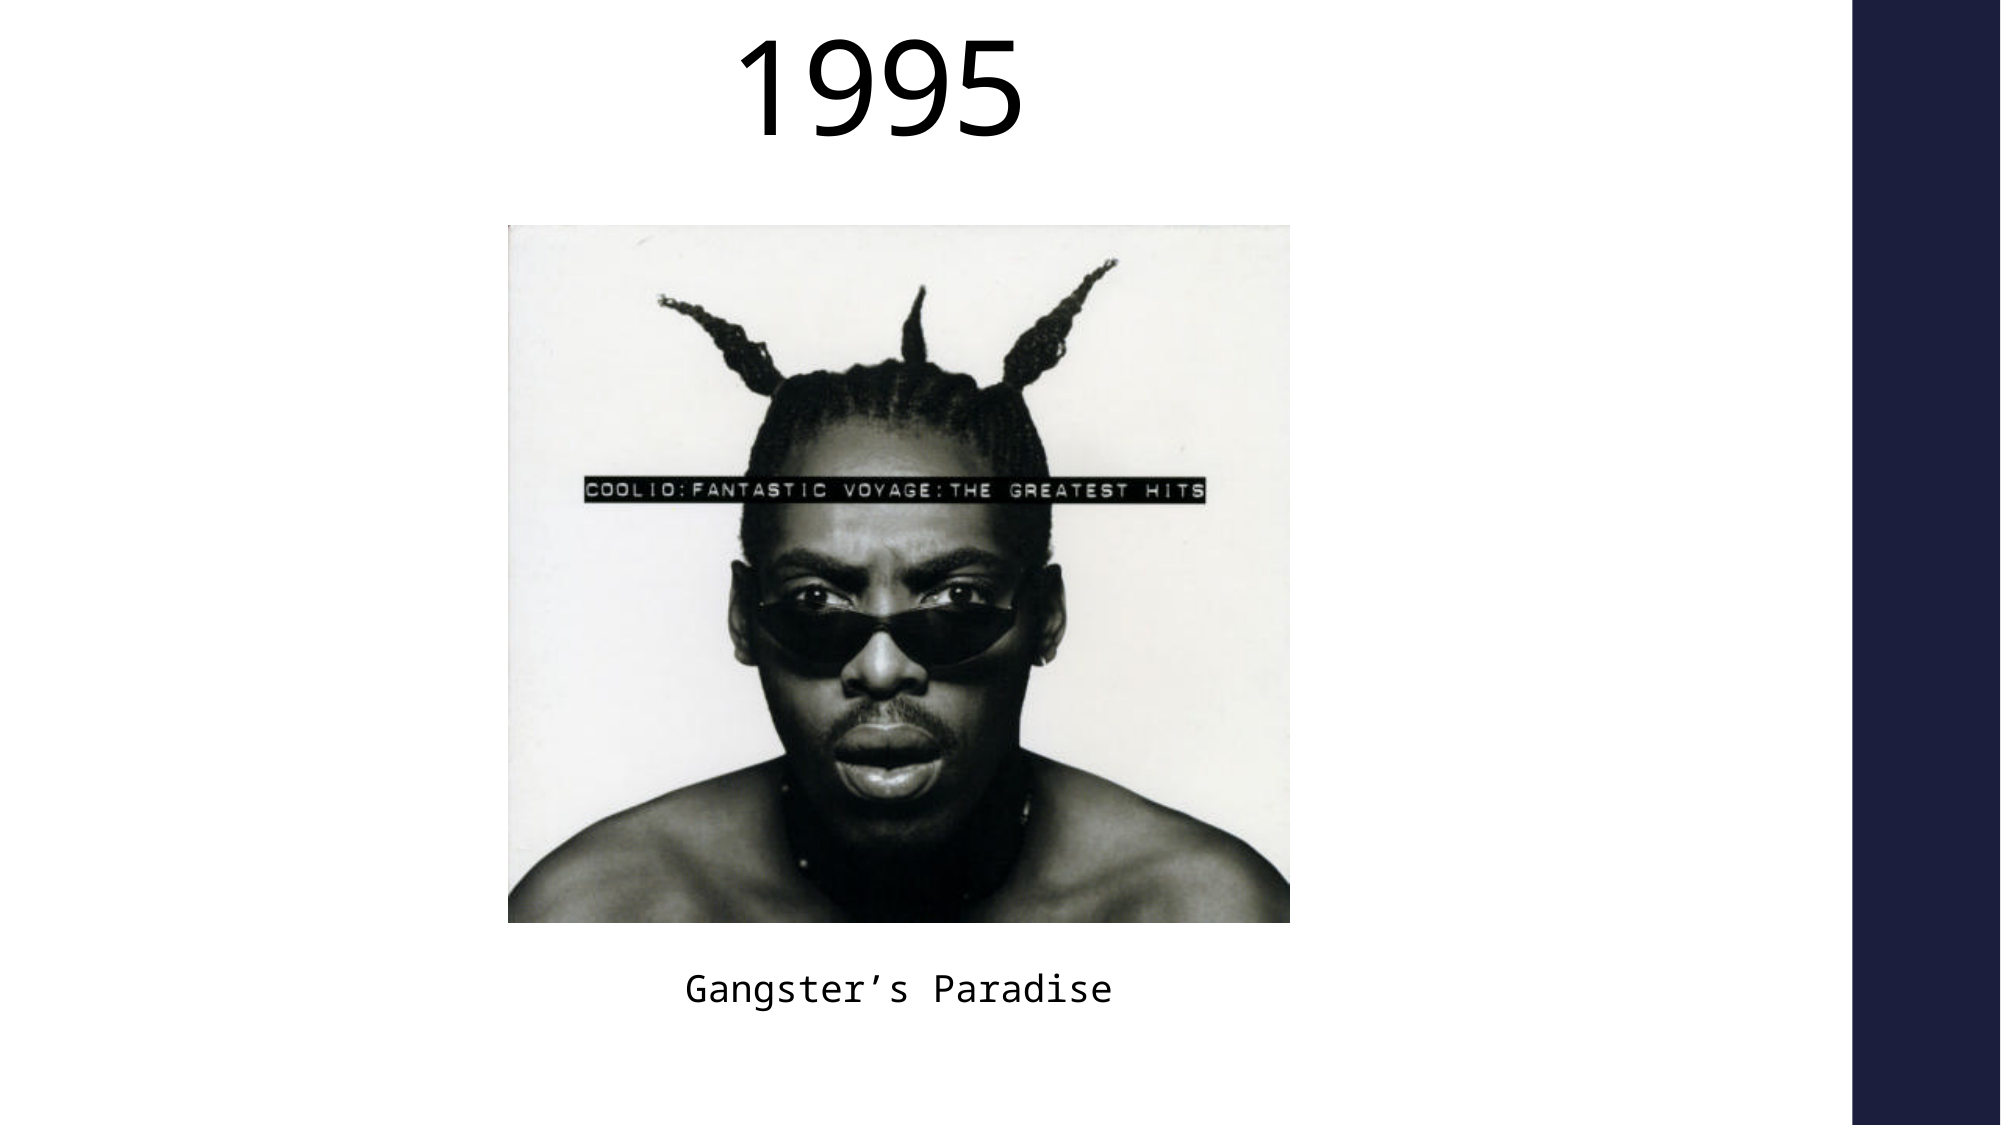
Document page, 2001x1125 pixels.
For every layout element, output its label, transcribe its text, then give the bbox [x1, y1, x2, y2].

text_box Gangster’s Paradise [508, 957, 1290, 1018]
title 1995 [122, 12, 1636, 172]
picture [508, 225, 1291, 923]
